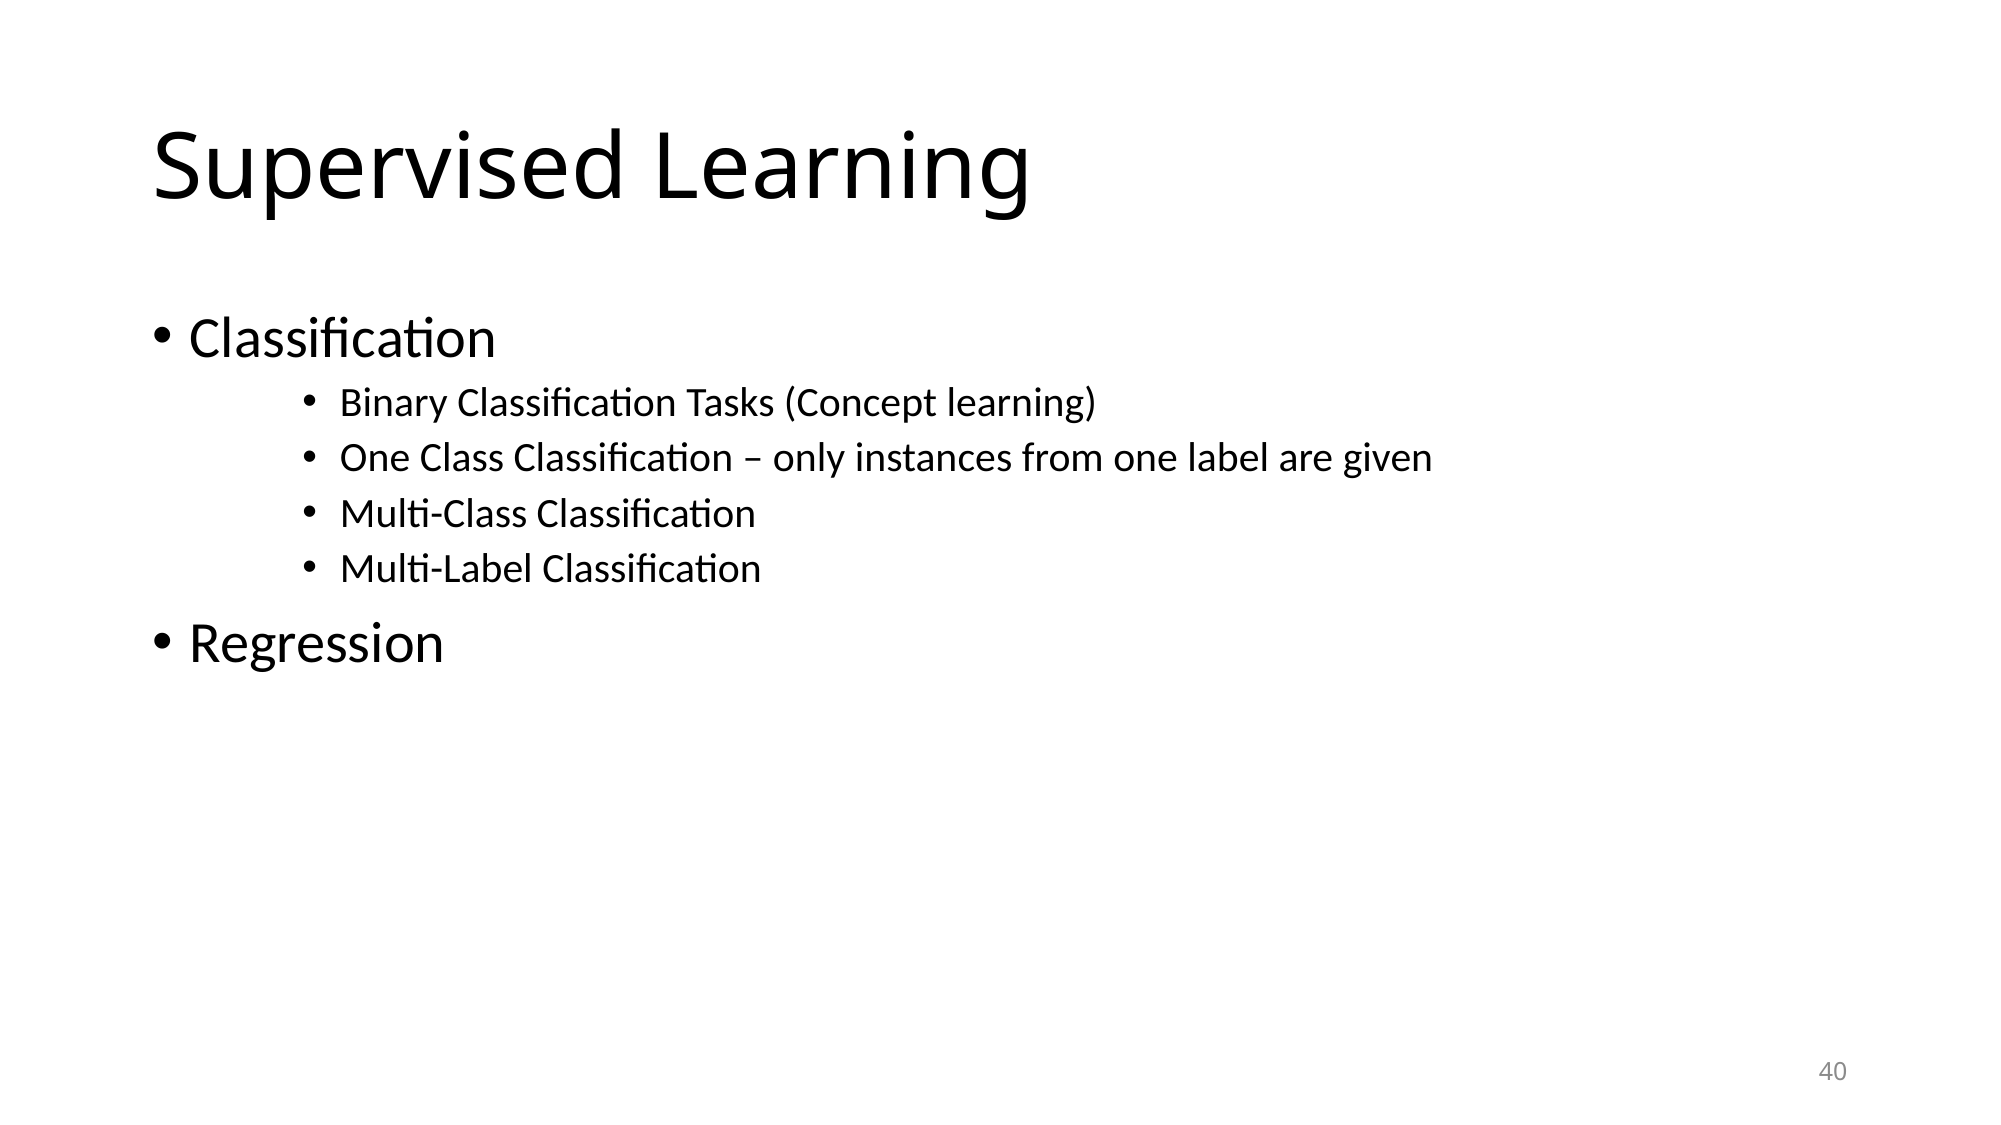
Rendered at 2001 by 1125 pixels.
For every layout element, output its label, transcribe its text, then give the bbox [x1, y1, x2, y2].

list Classification Binary Classification Tasks (Concept learning) One Class Classification – only instances from one label are given Multi-Class Classification Multi-Label Classification Regression [137, 299, 1863, 1014]
title Supervised Learning [137, 59, 1863, 278]
slide_number 40 [1412, 1042, 1863, 1103]
